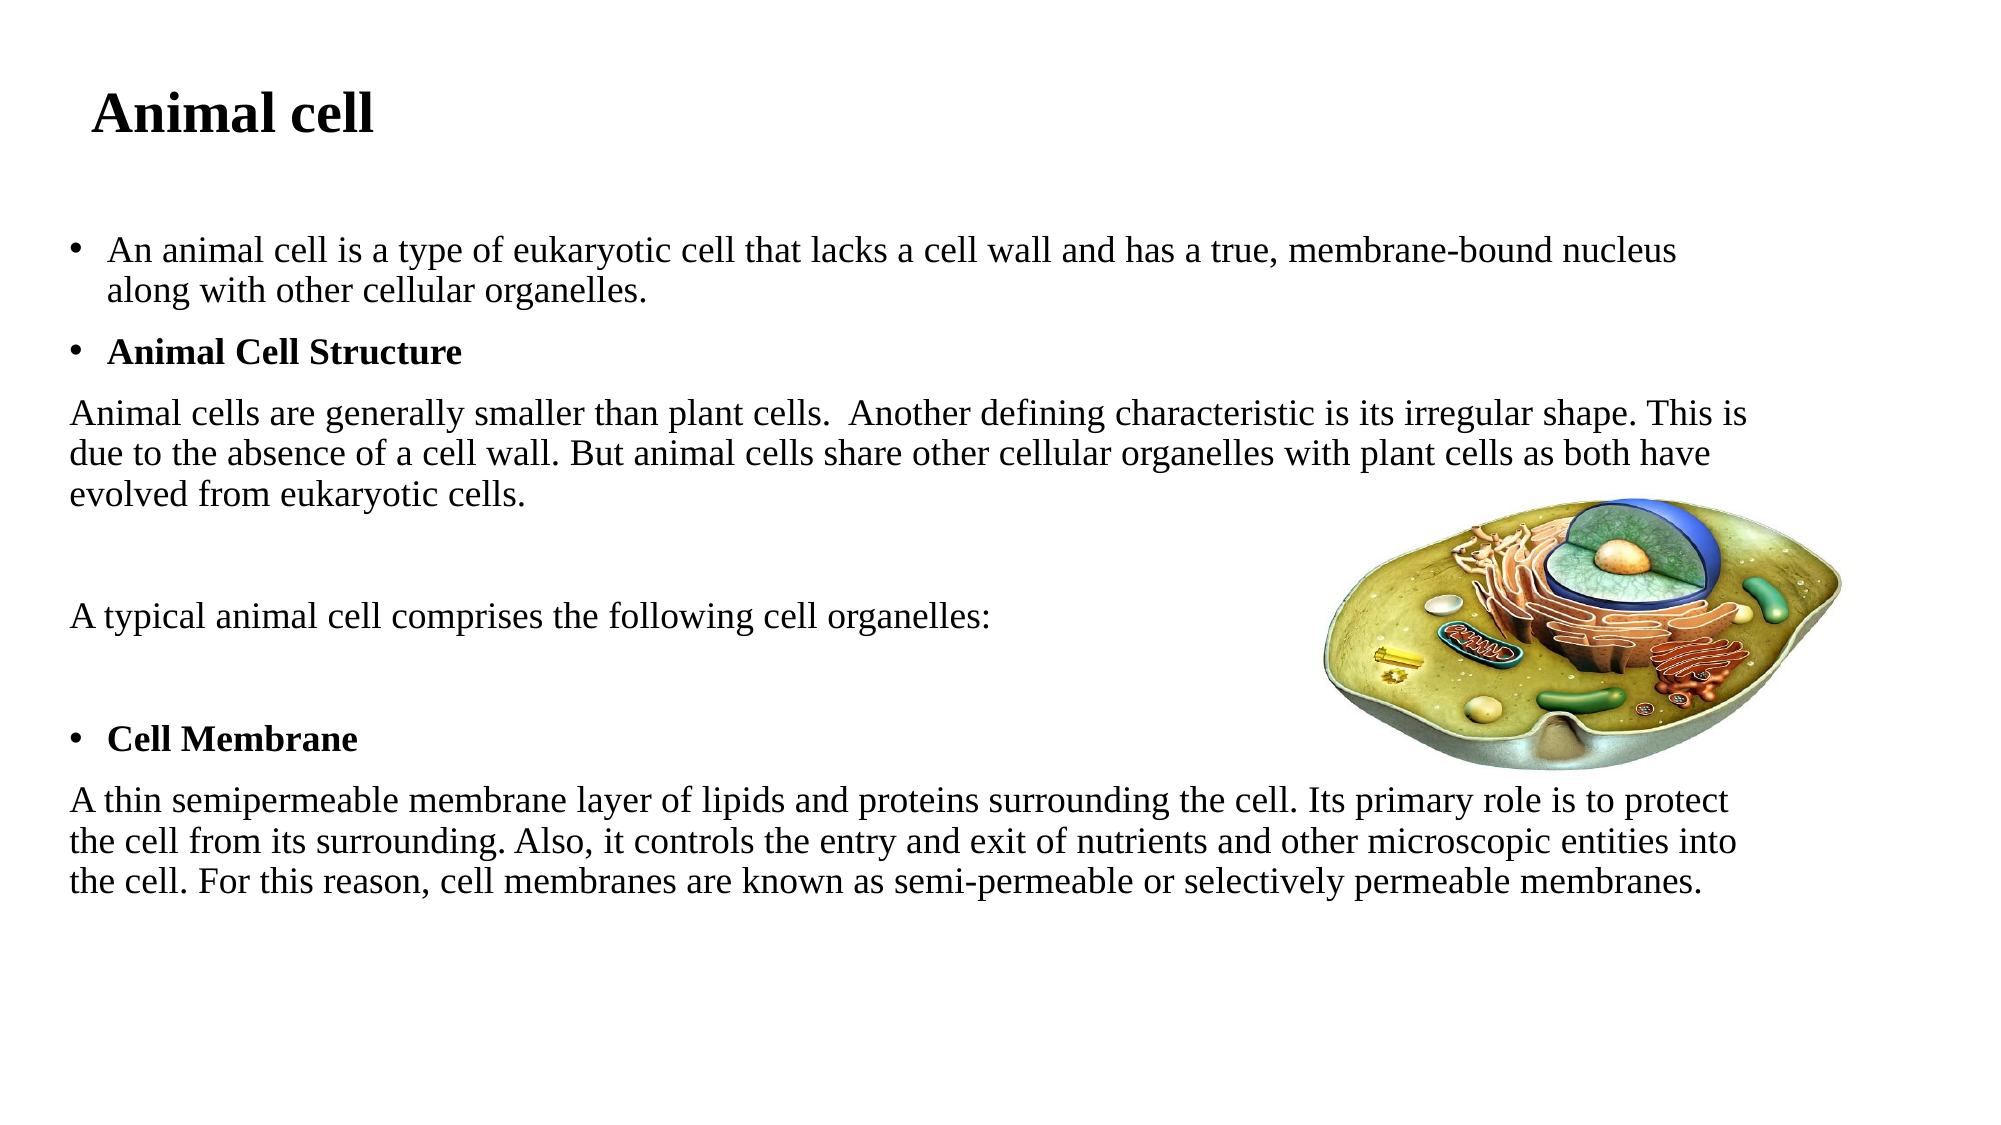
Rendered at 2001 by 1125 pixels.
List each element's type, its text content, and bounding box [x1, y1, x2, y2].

picture [1282, 474, 1871, 792]
title Animal cell [76, 5, 1802, 223]
list An animal cell is a type of eukaryotic cell that lacks a cell wall and has a true, membrane-bound nucleus along with other cellular organelles. Animal Cell Structure Animal cells are generally smaller than plant cells. Another defining characteristic is its irregular shape. This is due to the absence of a cell wall. But animal cells share other cellular organelles with plant cells as both have evolved from eukaryotic cells. A typical animal cell comprises the following cell organelles: Cell Membrane A thin semipermeable membrane layer of lipids and proteins surrounding the cell. Its primary role is to protect the cell from its surrounding. Also, it controls the entry and exit of nutrients and other microscopic entities into the cell. For this reason, cell membranes are known as semi-permeable or selectively permeable membranes. [54, 222, 1780, 937]
